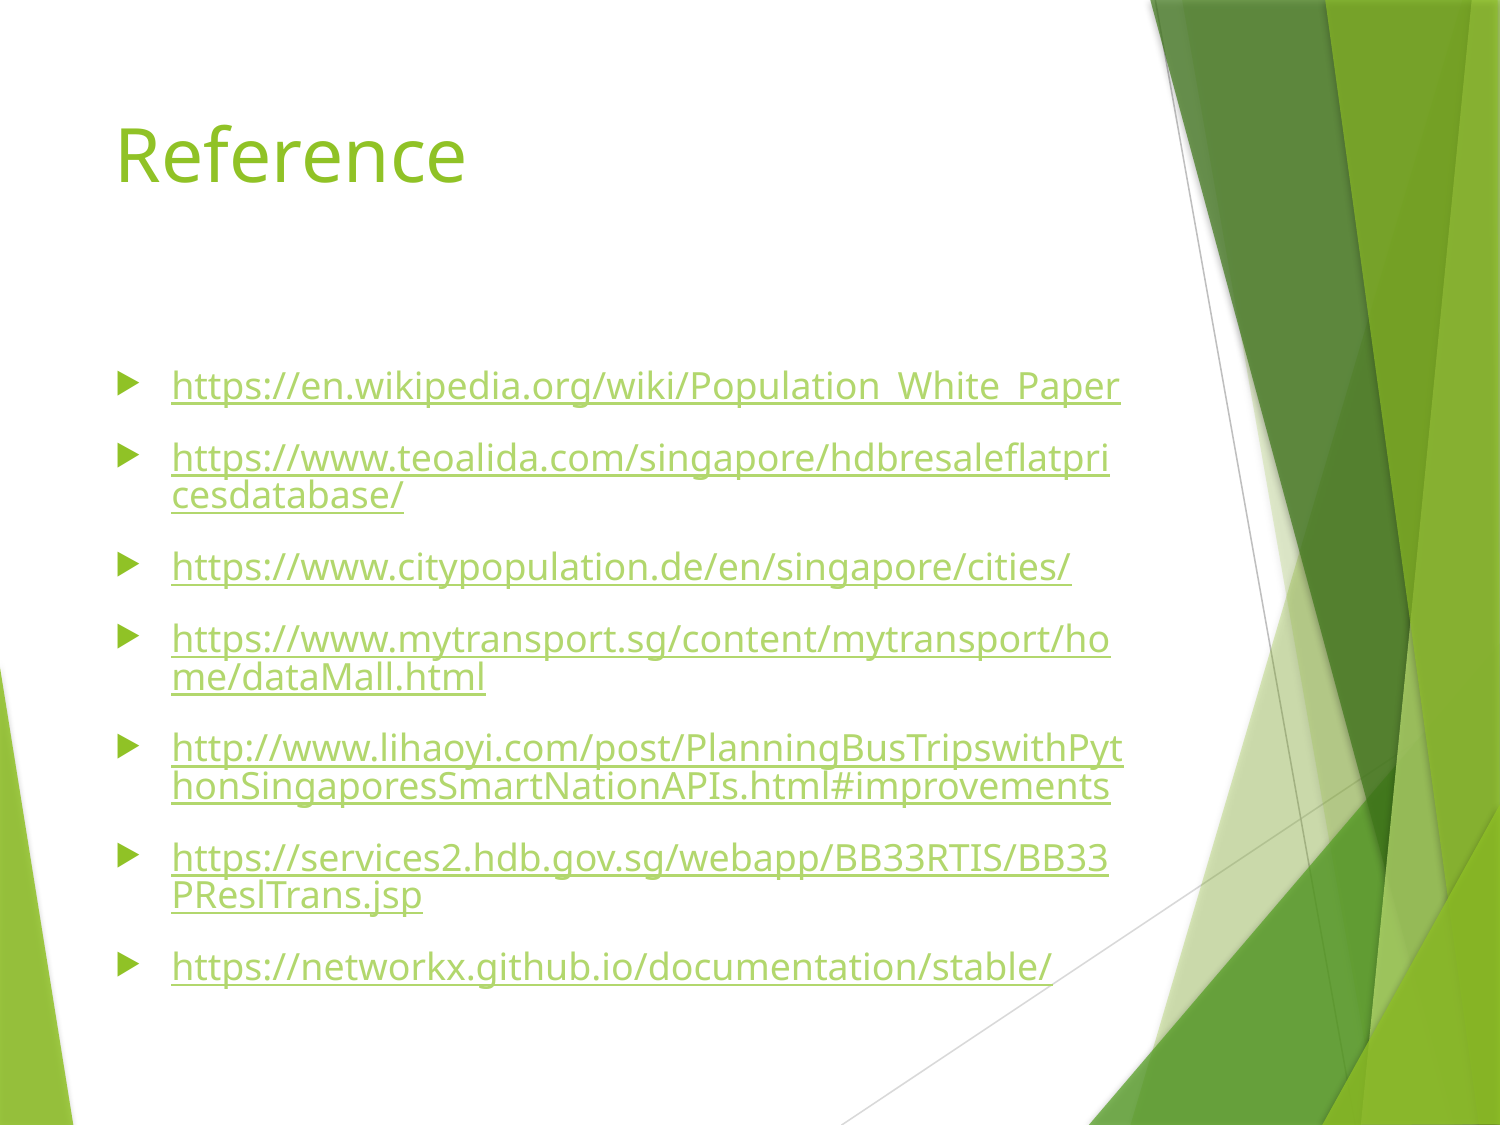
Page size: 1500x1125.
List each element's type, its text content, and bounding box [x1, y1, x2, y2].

title Reference [99, 99, 1142, 317]
list https://en.wikipedia.org/wiki/Population_White_Paper https://www.teoalida.com/singapore/hdbresaleflatpricesdatabase/ https://www.citypopulation.de/en/singapore/cities/ https://www.mytransport.sg/content/mytransport/home/dataMall.html http://www.lihaoyi.com/post/PlanningBusTripswithPythonSingaporesSmartNationAPIs.html#improvements https://services2.hdb.gov.sg/webapp/BB33RTIS/BB33PReslTrans.jsp https://networkx.github.io/documentation/stable/ [99, 354, 1142, 992]
